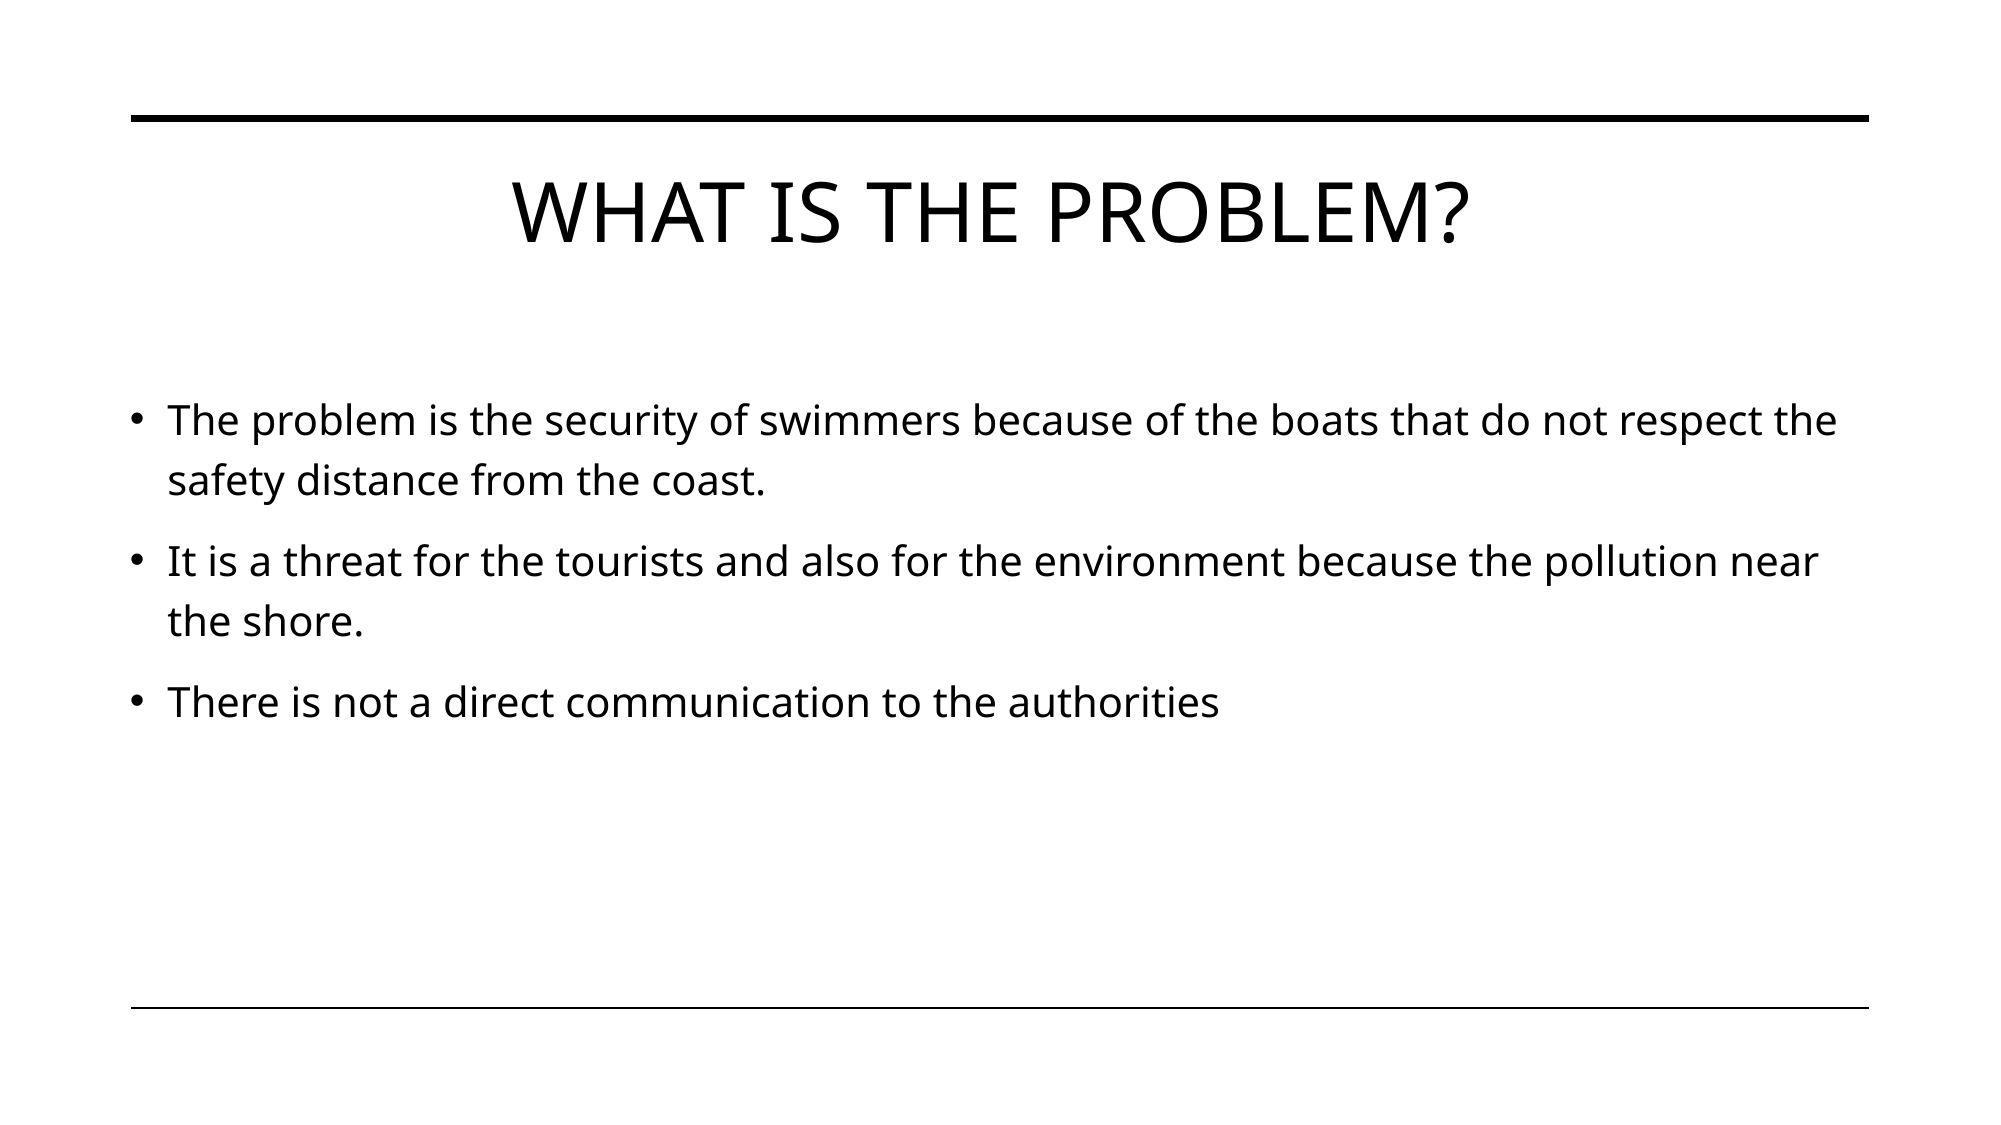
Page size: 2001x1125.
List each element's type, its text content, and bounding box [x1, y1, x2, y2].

title What is the problem? [114, 151, 1869, 376]
list The problem is the security of swimmers because of the boats that do not respect the safety distance from the coast. It is a threat for the tourists and also for the environment because the pollution near the shore. There is not a direct communication to the authorities [114, 376, 1869, 973]
